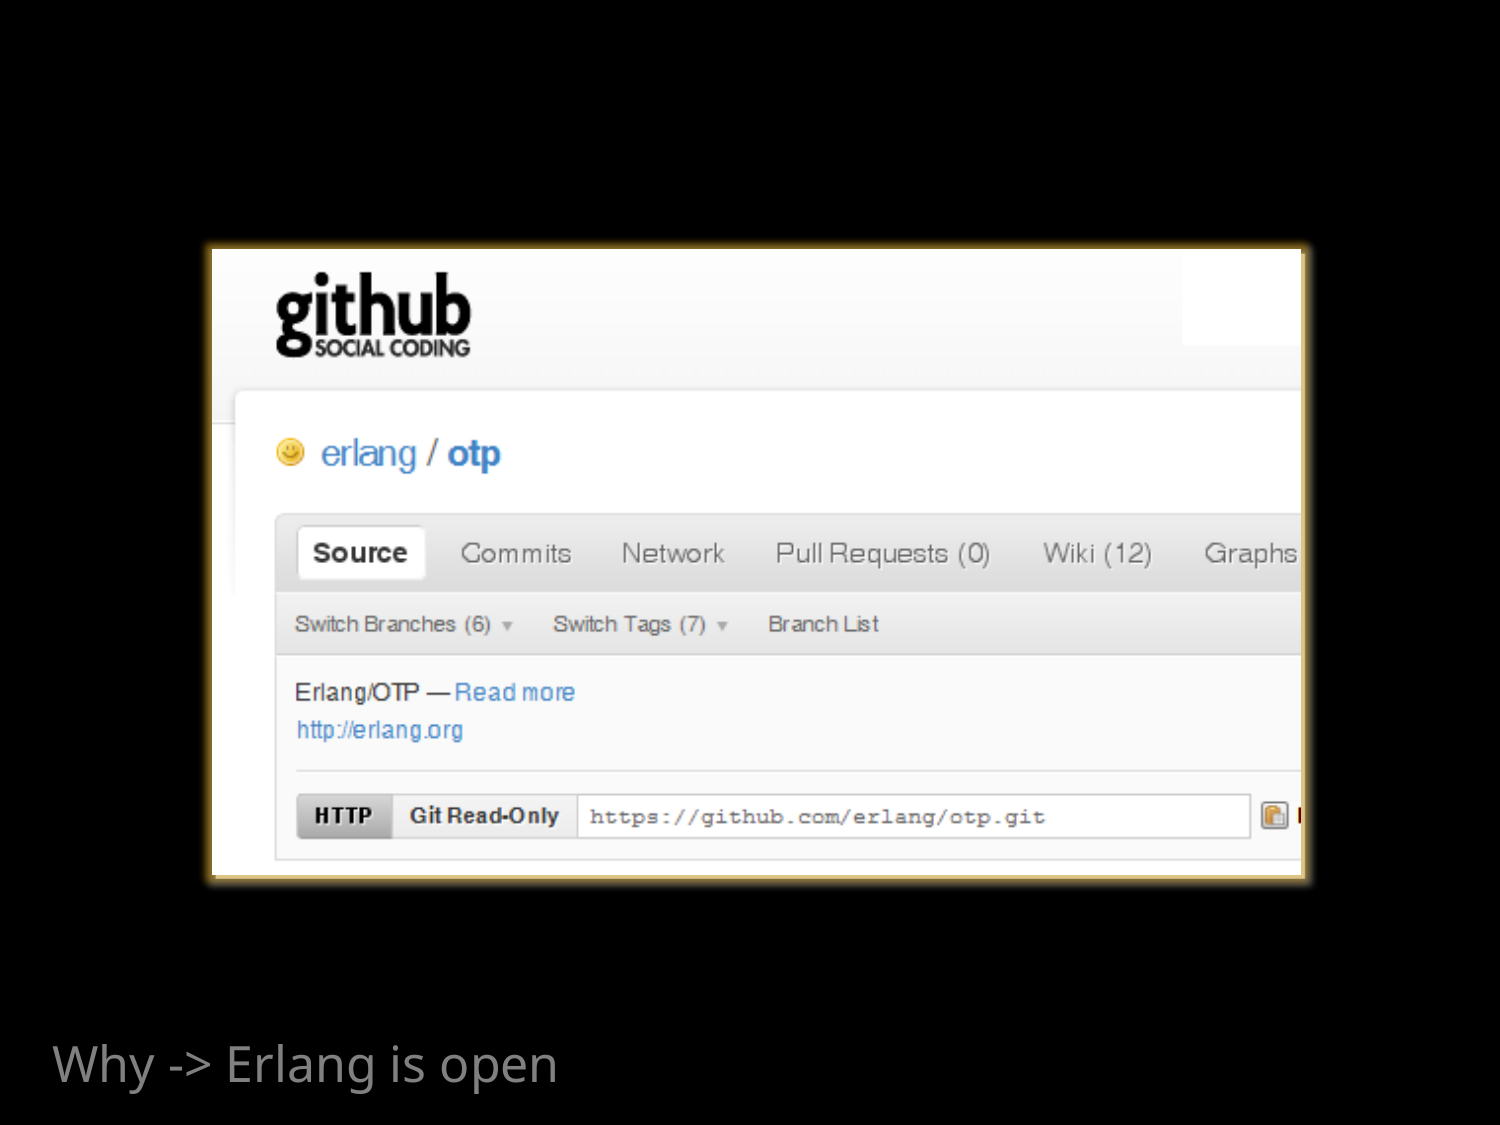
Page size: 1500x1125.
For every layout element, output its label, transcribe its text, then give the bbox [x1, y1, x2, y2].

picture [212, 249, 1301, 875]
text_box Why -> Erlang is open [37, 1024, 1463, 1100]
